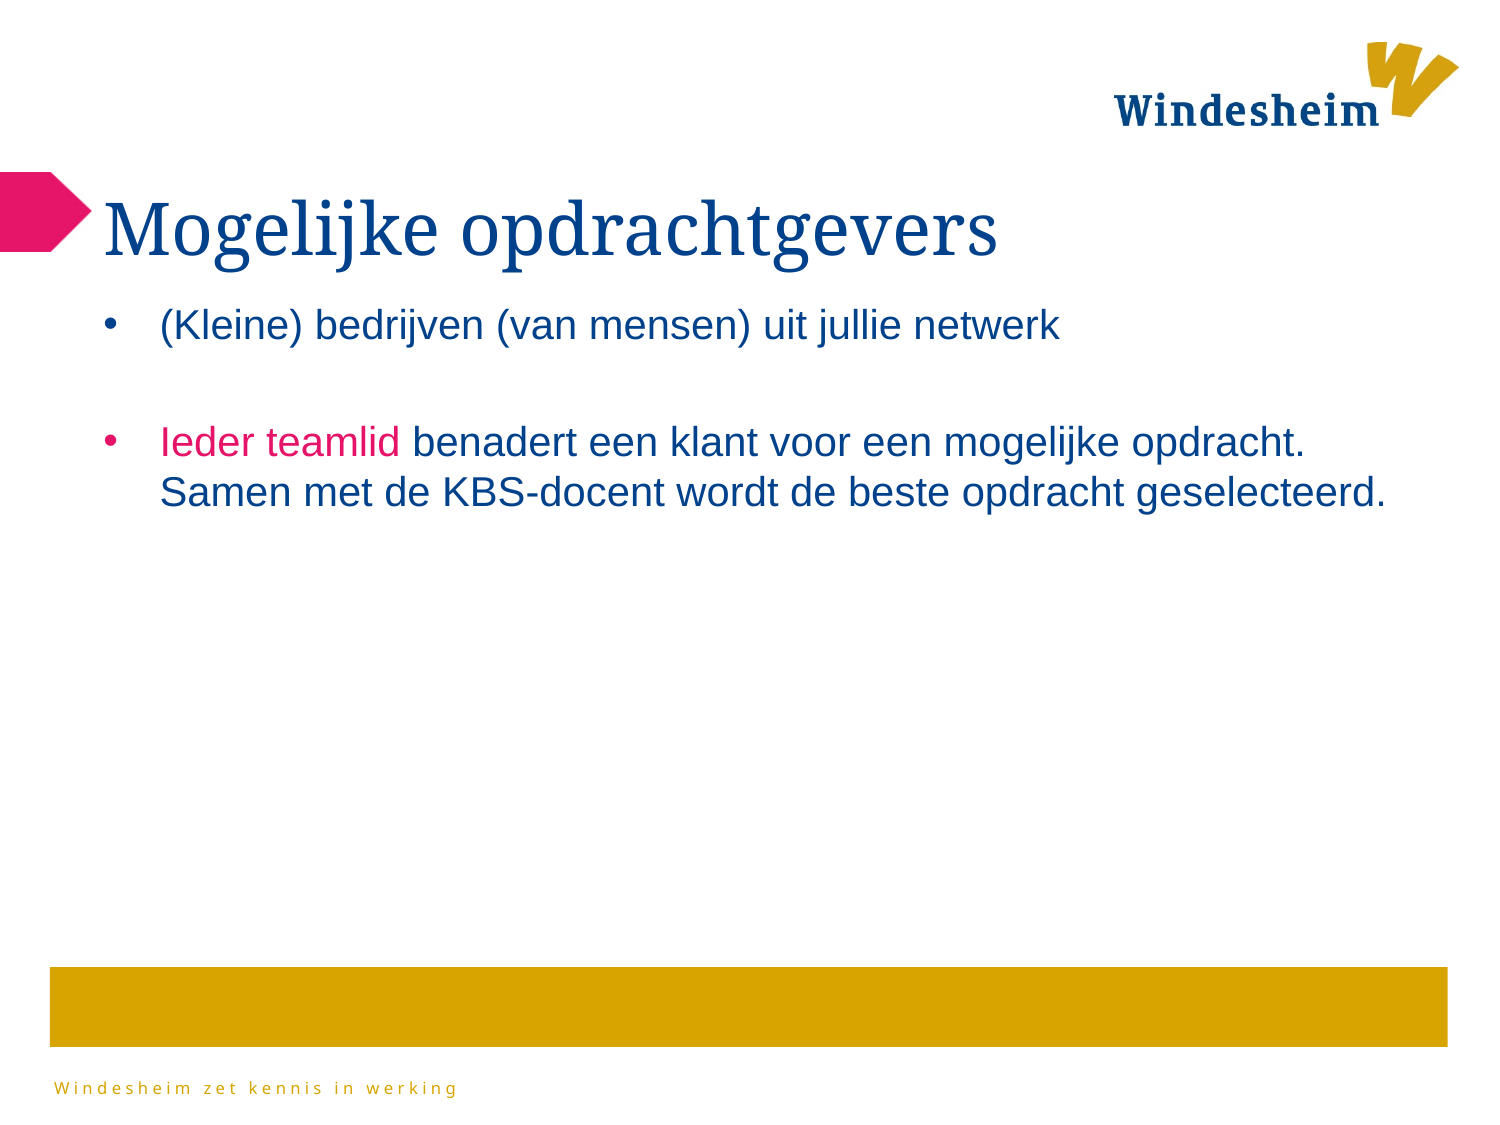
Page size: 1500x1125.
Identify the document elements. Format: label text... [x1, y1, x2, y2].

picture [1114, 42, 1459, 126]
picture [49, 967, 1448, 1047]
picture [0, 172, 95, 252]
title Mogelijke opdrachtgevers [88, 174, 1439, 279]
list (Kleine) bedrijven (van mensen) uit jullie netwerk Ieder teamlid benadert een klant voor een mogelijke opdracht. Samen met de KBS-docent wordt de beste opdracht geselecteerd. [88, 290, 1437, 941]
